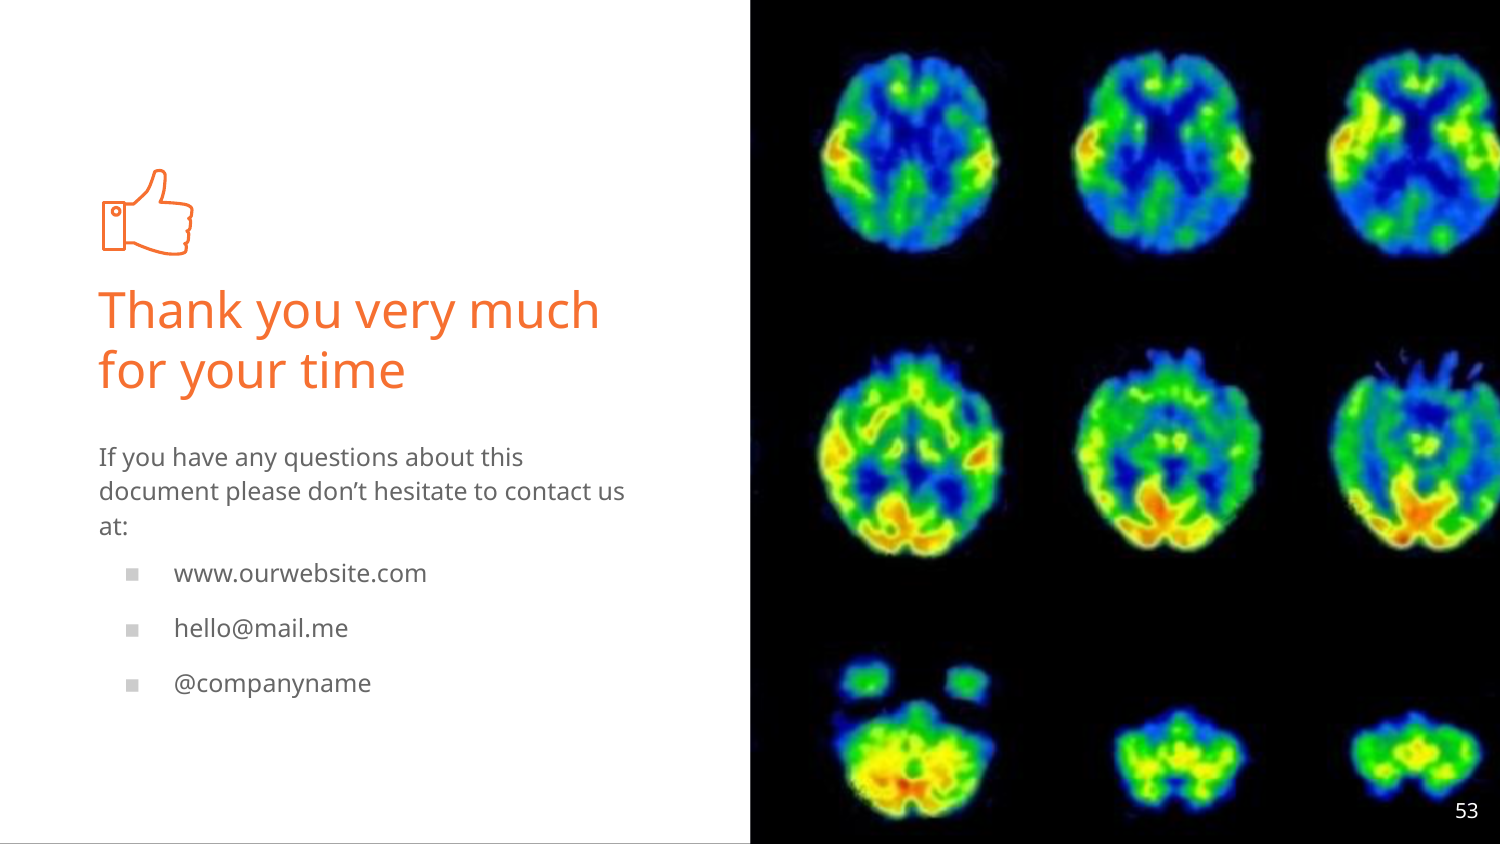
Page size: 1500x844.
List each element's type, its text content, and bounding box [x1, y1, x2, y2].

title Thank you very much for your time [83, 254, 661, 414]
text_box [102, 170, 193, 255]
slide_number 53 [1403, 779, 1494, 844]
picture [751, 0, 1500, 844]
list If you have any questions about this document please don’t hesitate to contact us at: www.ourwebsite.com hello@mail.me @companyname [83, 422, 661, 716]
